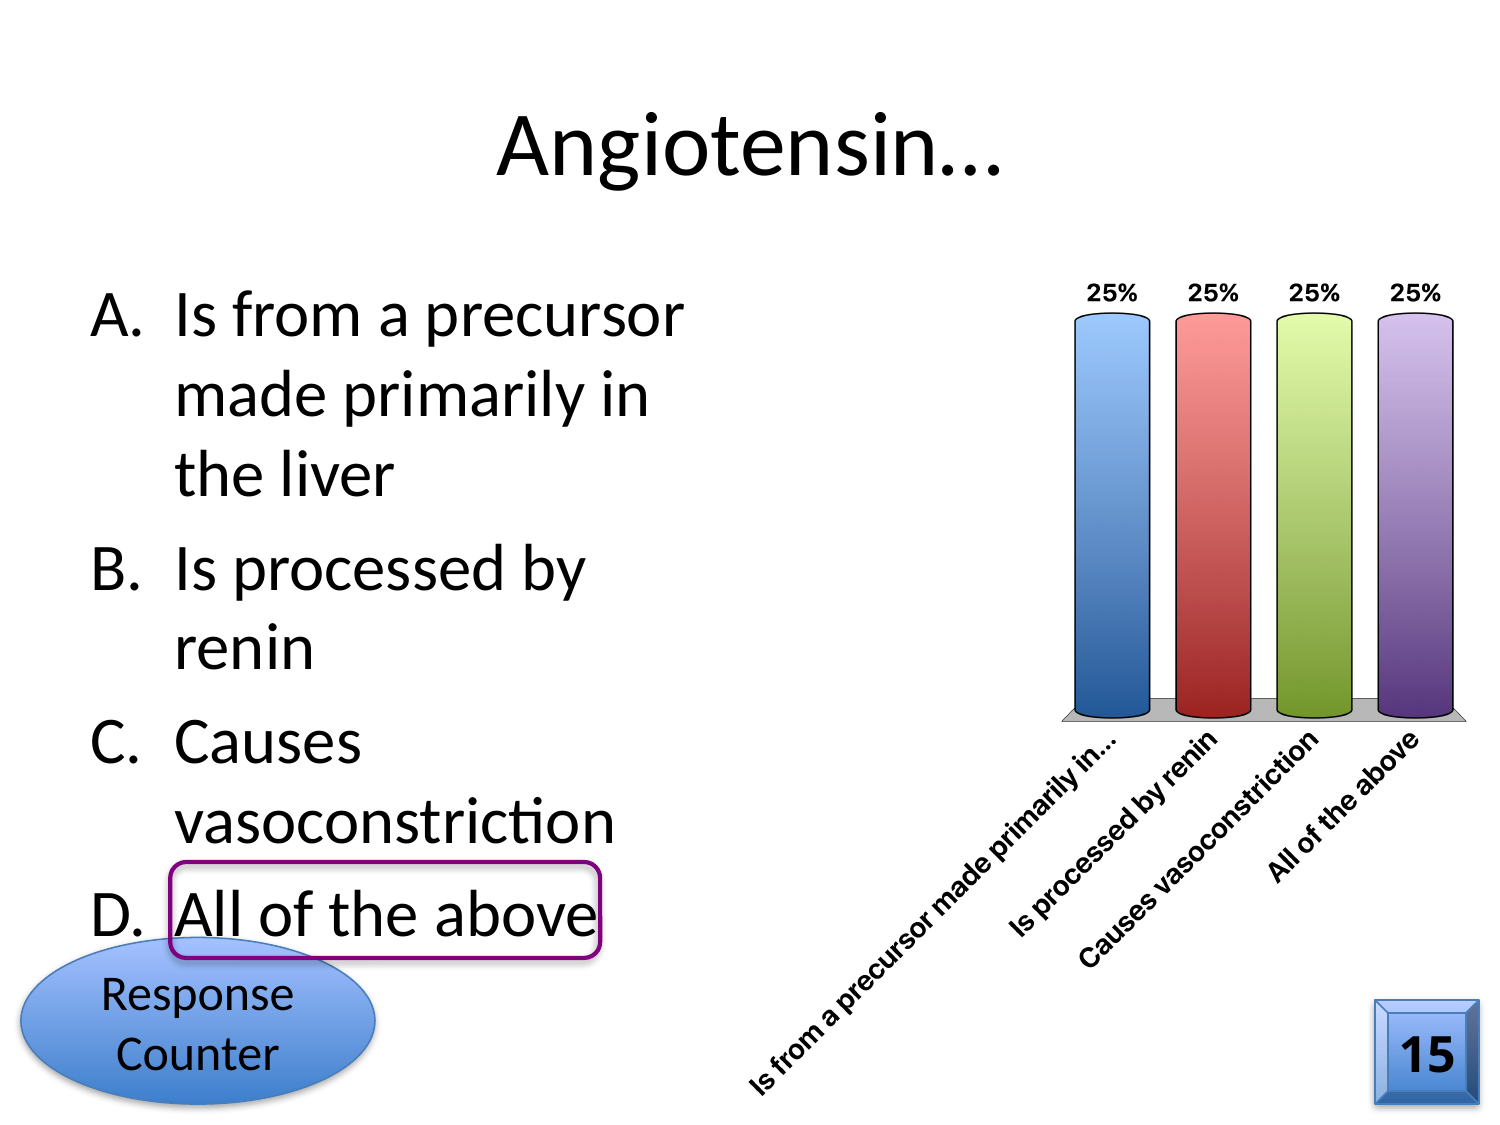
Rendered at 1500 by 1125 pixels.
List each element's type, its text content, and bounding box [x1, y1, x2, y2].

picture [739, 262, 1490, 1107]
text_box Response Counter [20, 938, 376, 1105]
title Angiotensin… [75, 45, 1425, 233]
list Is from a precursor made primarily in the liver Is processed by renin Causes vasoconstriction All of the above [75, 262, 737, 1005]
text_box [1374, 999, 1480, 1105]
text_box [169, 861, 601, 959]
